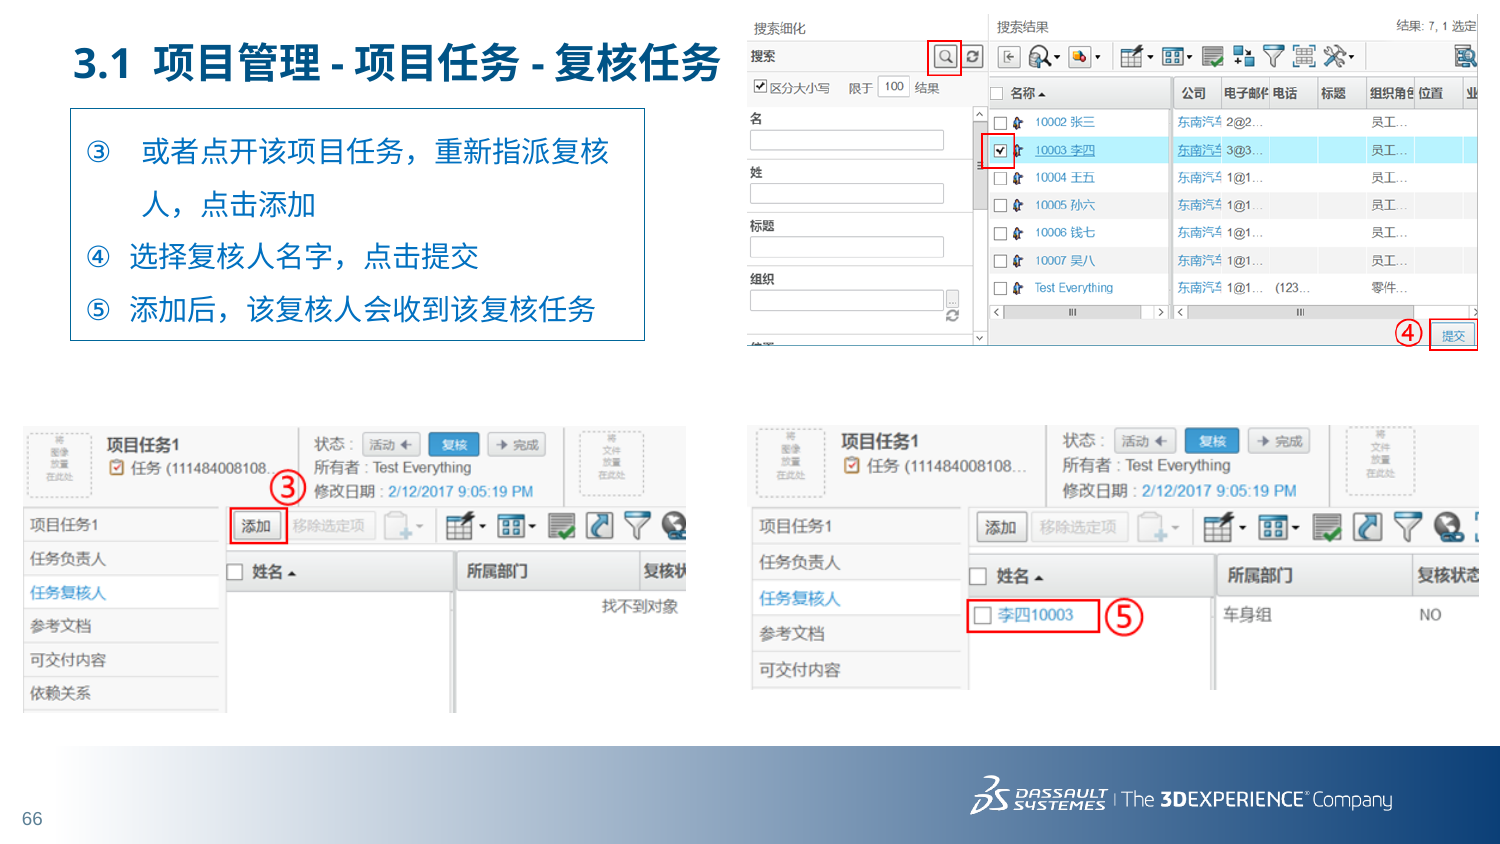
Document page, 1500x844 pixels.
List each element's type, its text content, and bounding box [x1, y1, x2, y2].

title 3.1 项目管理-项目任务-复核任务 [58, 23, 742, 100]
picture [23, 426, 686, 713]
picture [747, 14, 1479, 367]
text_box 或者点开该项目任务，重新指派复核人，点击添加 选择复核人名字，点击提交 添加后，该复核人会收到该复核任务 [70, 108, 645, 341]
picture [747, 425, 1479, 691]
picture [962, 775, 1400, 815]
